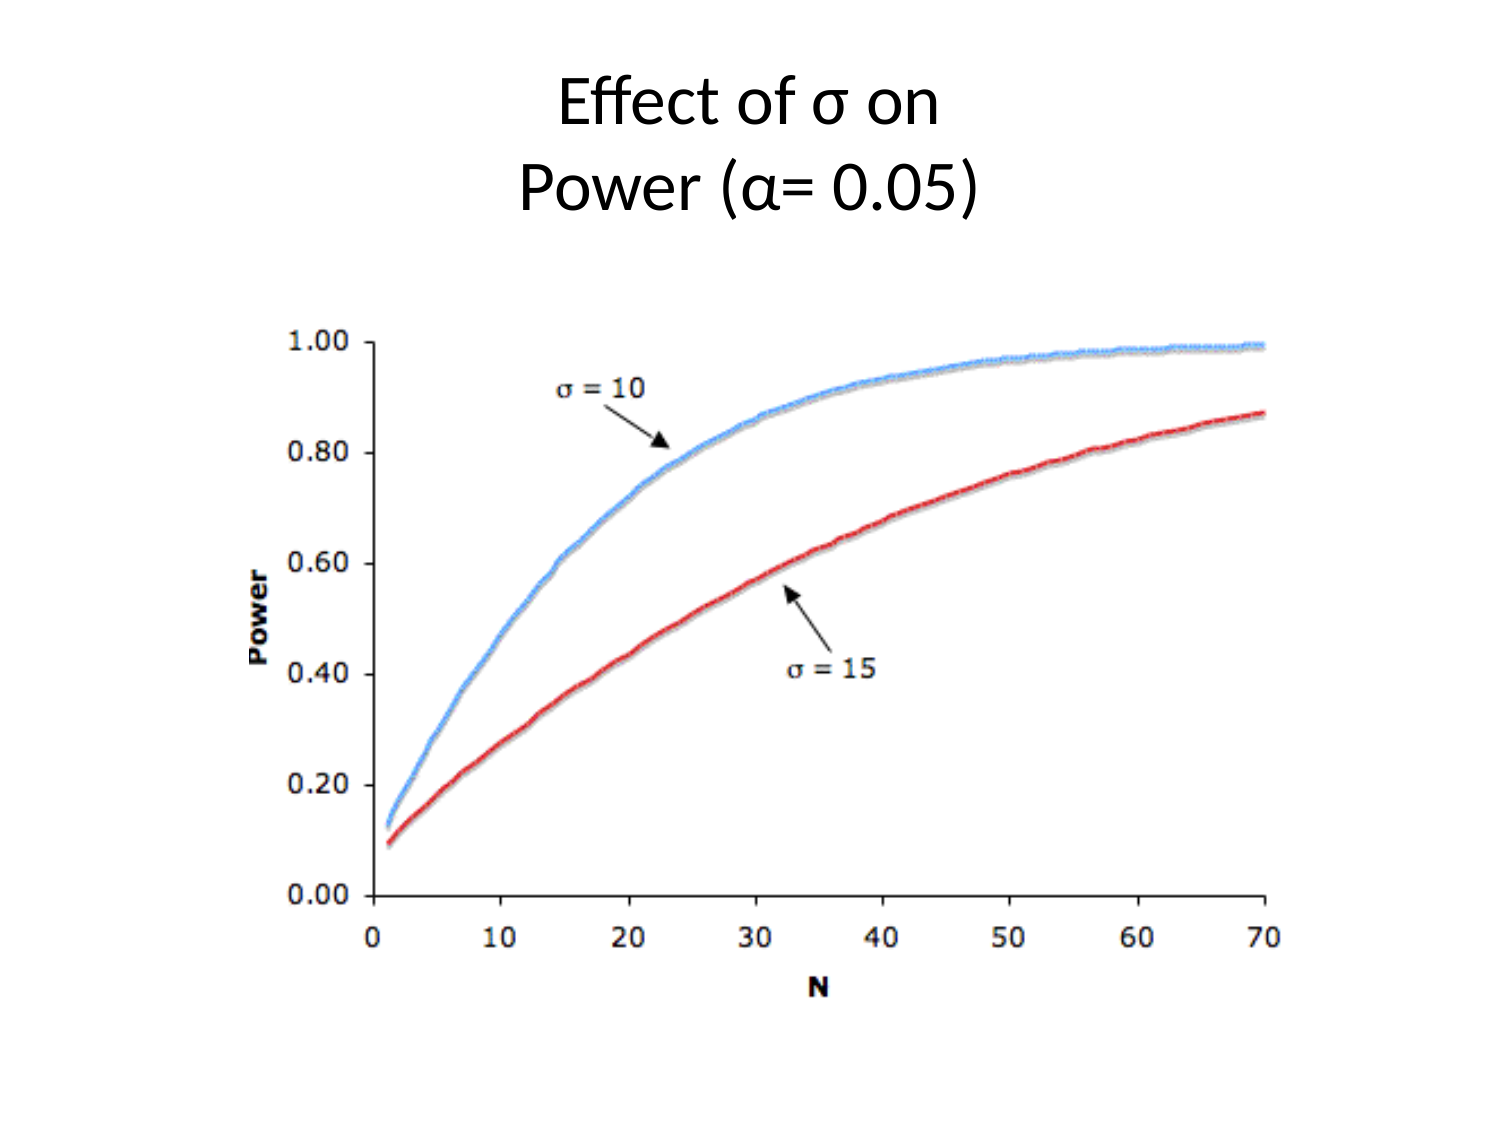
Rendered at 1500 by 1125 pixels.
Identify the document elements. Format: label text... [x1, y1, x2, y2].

title Effect of σ on Power (α= 0.05) [75, 45, 1425, 233]
picture [249, 326, 1285, 1012]
